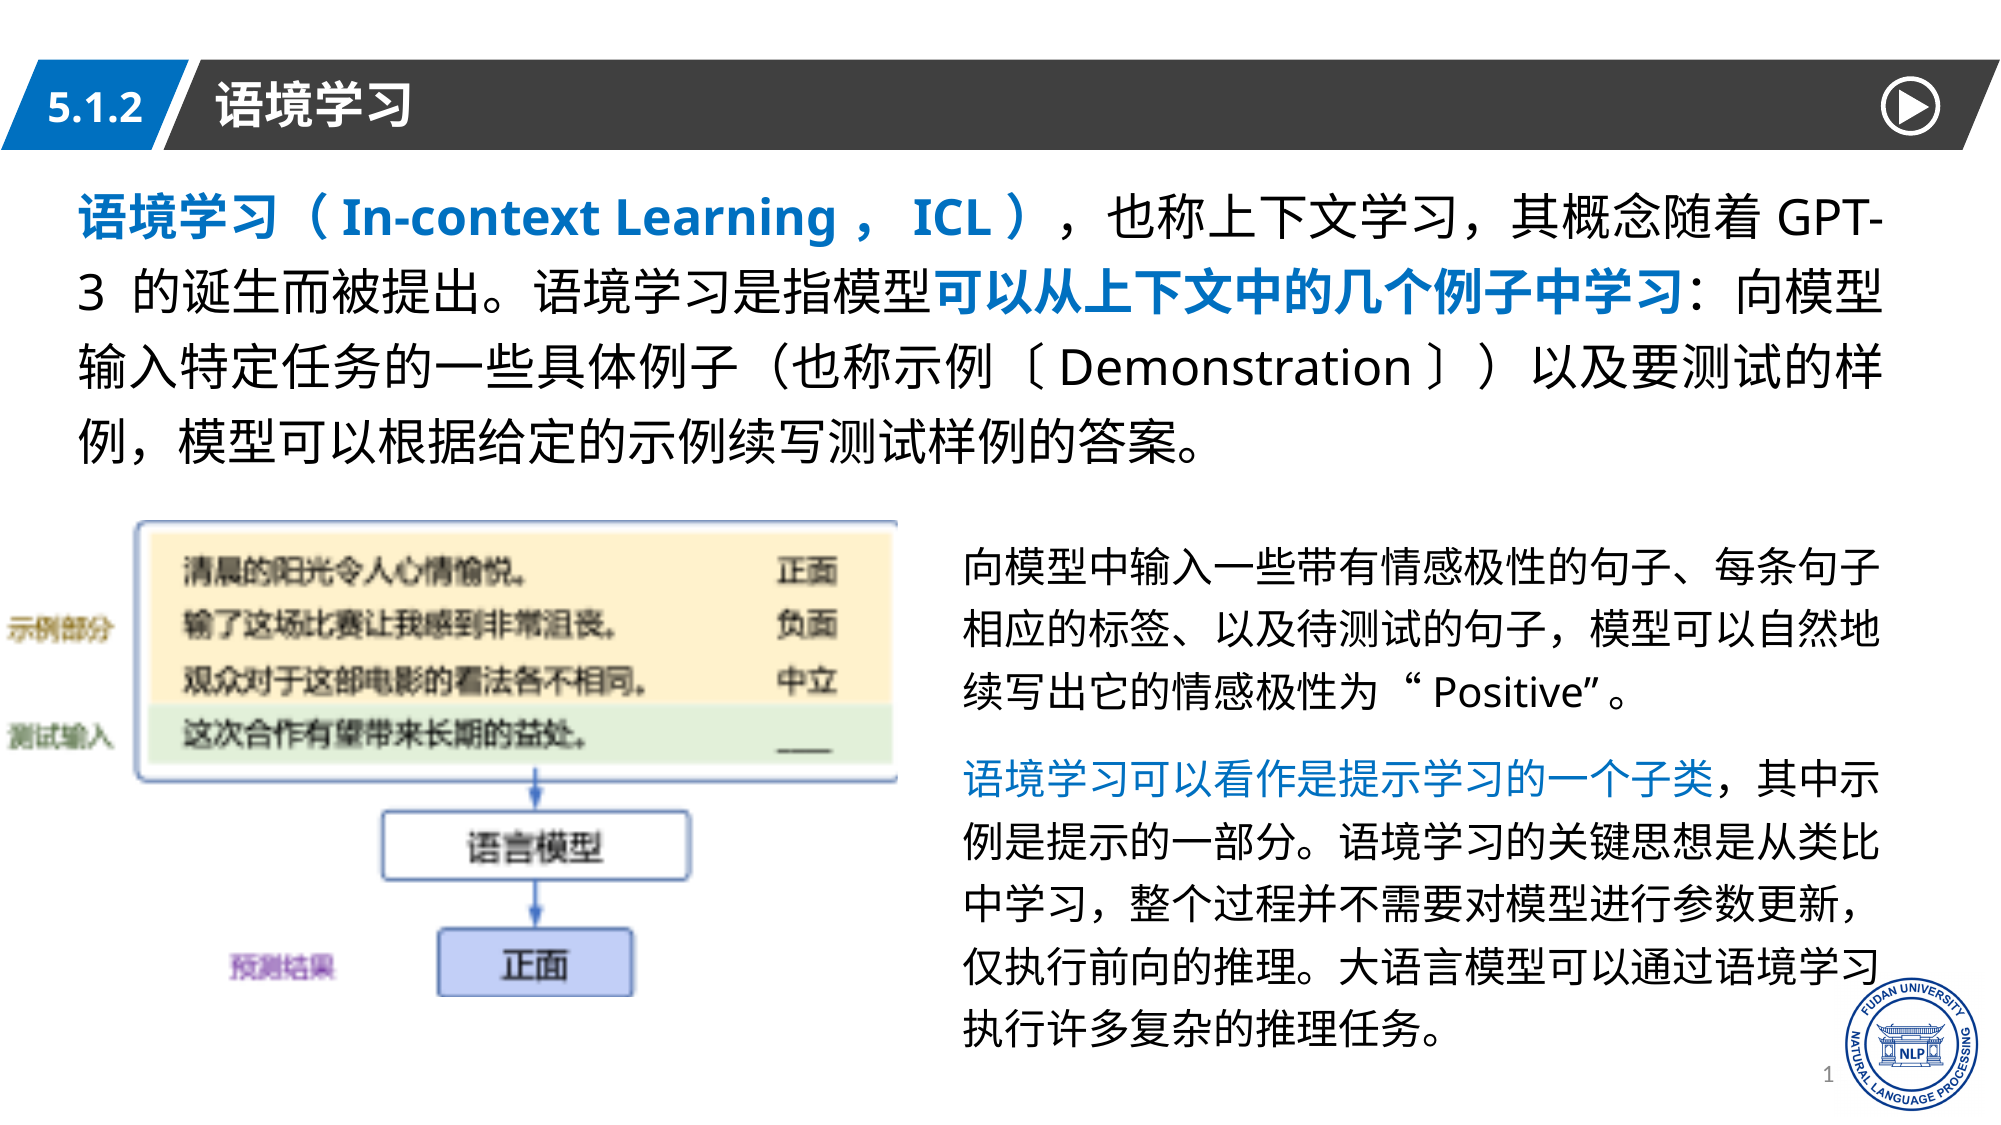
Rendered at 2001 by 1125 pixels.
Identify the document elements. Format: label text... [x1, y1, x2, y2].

picture [1834, 972, 1985, 1117]
picture [0, 520, 898, 997]
text_box [32, 59, 189, 120]
text_box 语境学习（In-context Learning，ICL），也称上下文学习，其概念随着GPT-3 的诞生而被提出。语境学习是指模型可以从上下文中的几个例子中学习：向模型输入特定任务的一些具体例子（也称示例〔Demonstration〕）以及要测试的样例，模型可以根据给定的示例续写测试样例的答案。 [62, 163, 1900, 479]
text_box [1, 89, 157, 150]
slide_number 11 [1412, 1061, 1863, 1103]
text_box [1883, 78, 1939, 134]
text_box 5.1.2 [26, 73, 164, 138]
text_box [163, 59, 2000, 150]
text_box 向模型中输入一些带有情感极性的句子、每条句子相应的标签、以及待测试的句子，模型可以自然地续写出它的情感极性为“Positive”。 语境学习可以看作是提示学习的一个子类，其中示例是提示的一部分。语境学习的关键思想是从类比中学习，整个过程并不需要对模型进行参数更新，仅执行前向的推理。大语言模型可以通过语境学习执行许多复杂的推理任务。 [948, 520, 1900, 1061]
text_box 语境学习 [199, 66, 430, 142]
